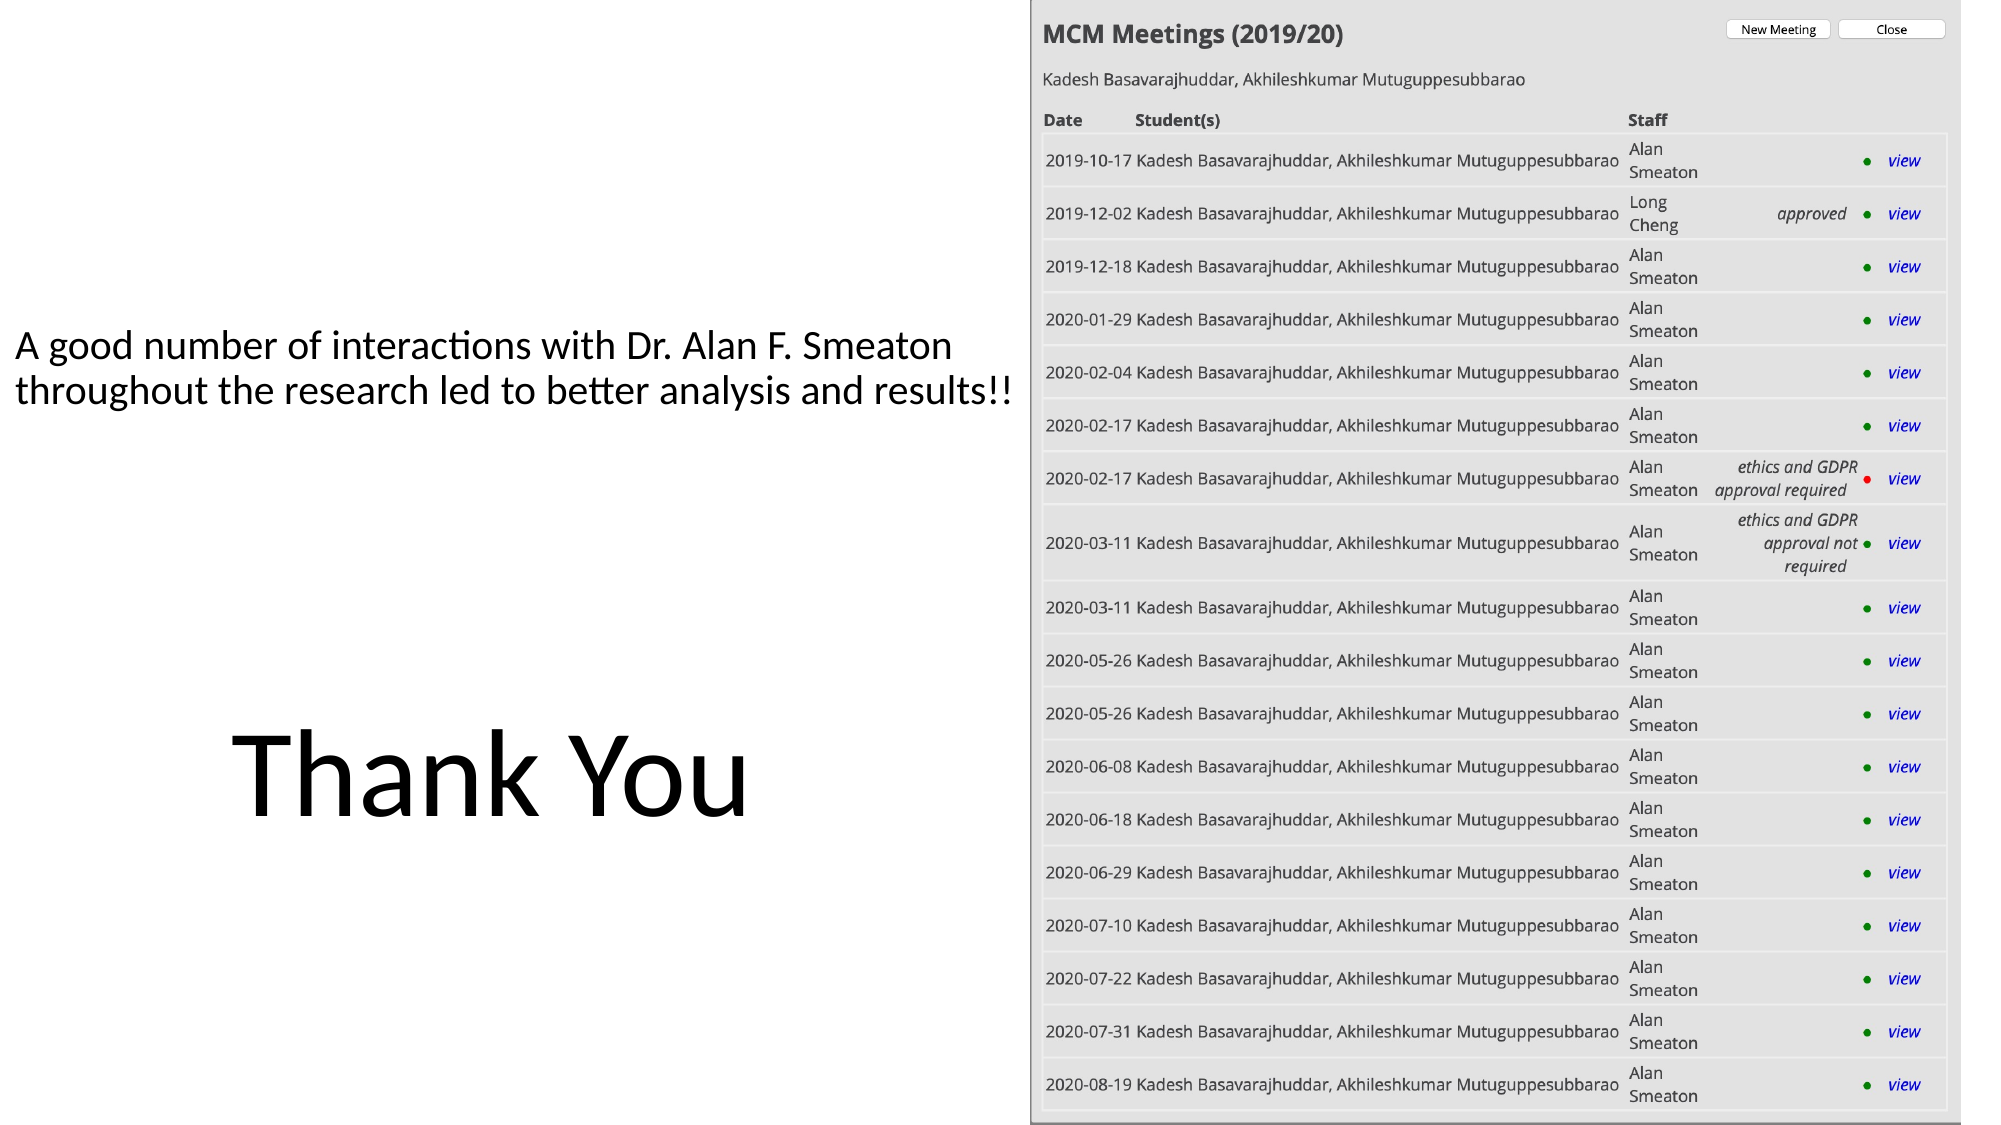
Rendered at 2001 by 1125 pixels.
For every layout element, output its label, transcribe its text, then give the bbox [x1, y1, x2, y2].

text_box Thank You [0, 459, 1024, 852]
picture [1029, 0, 1962, 1125]
title A good number of interactions with Dr. Alan F. Smeaton throughout the research led to better analysis and results!! [0, 234, 1024, 421]
